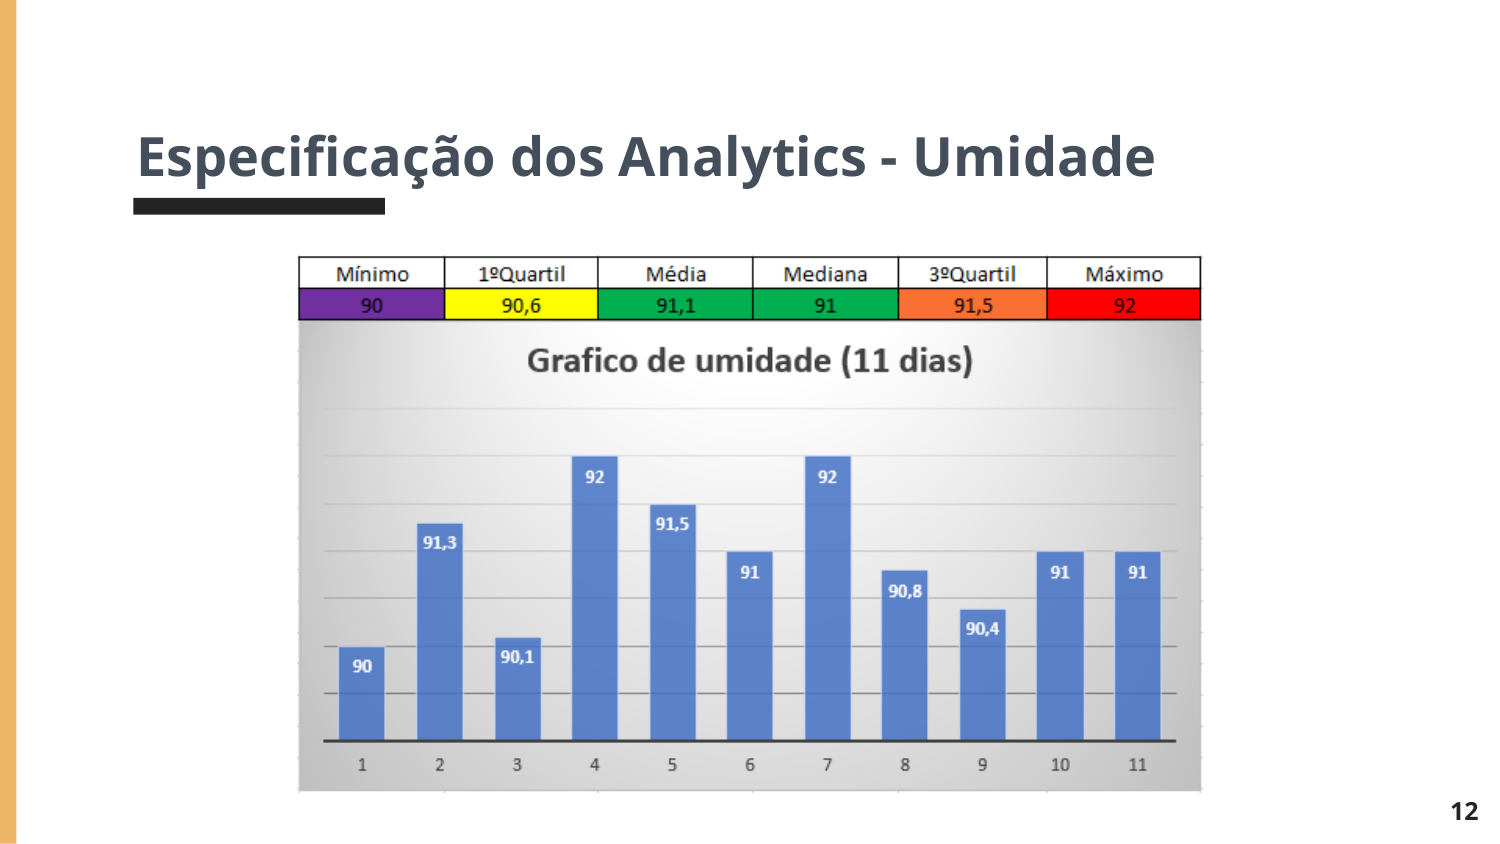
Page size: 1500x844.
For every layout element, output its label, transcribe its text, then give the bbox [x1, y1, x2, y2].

title Especificação dos Analytics - Umidade [121, 121, 1395, 203]
picture [297, 254, 1203, 793]
slide_number 12 [1403, 780, 1494, 832]
